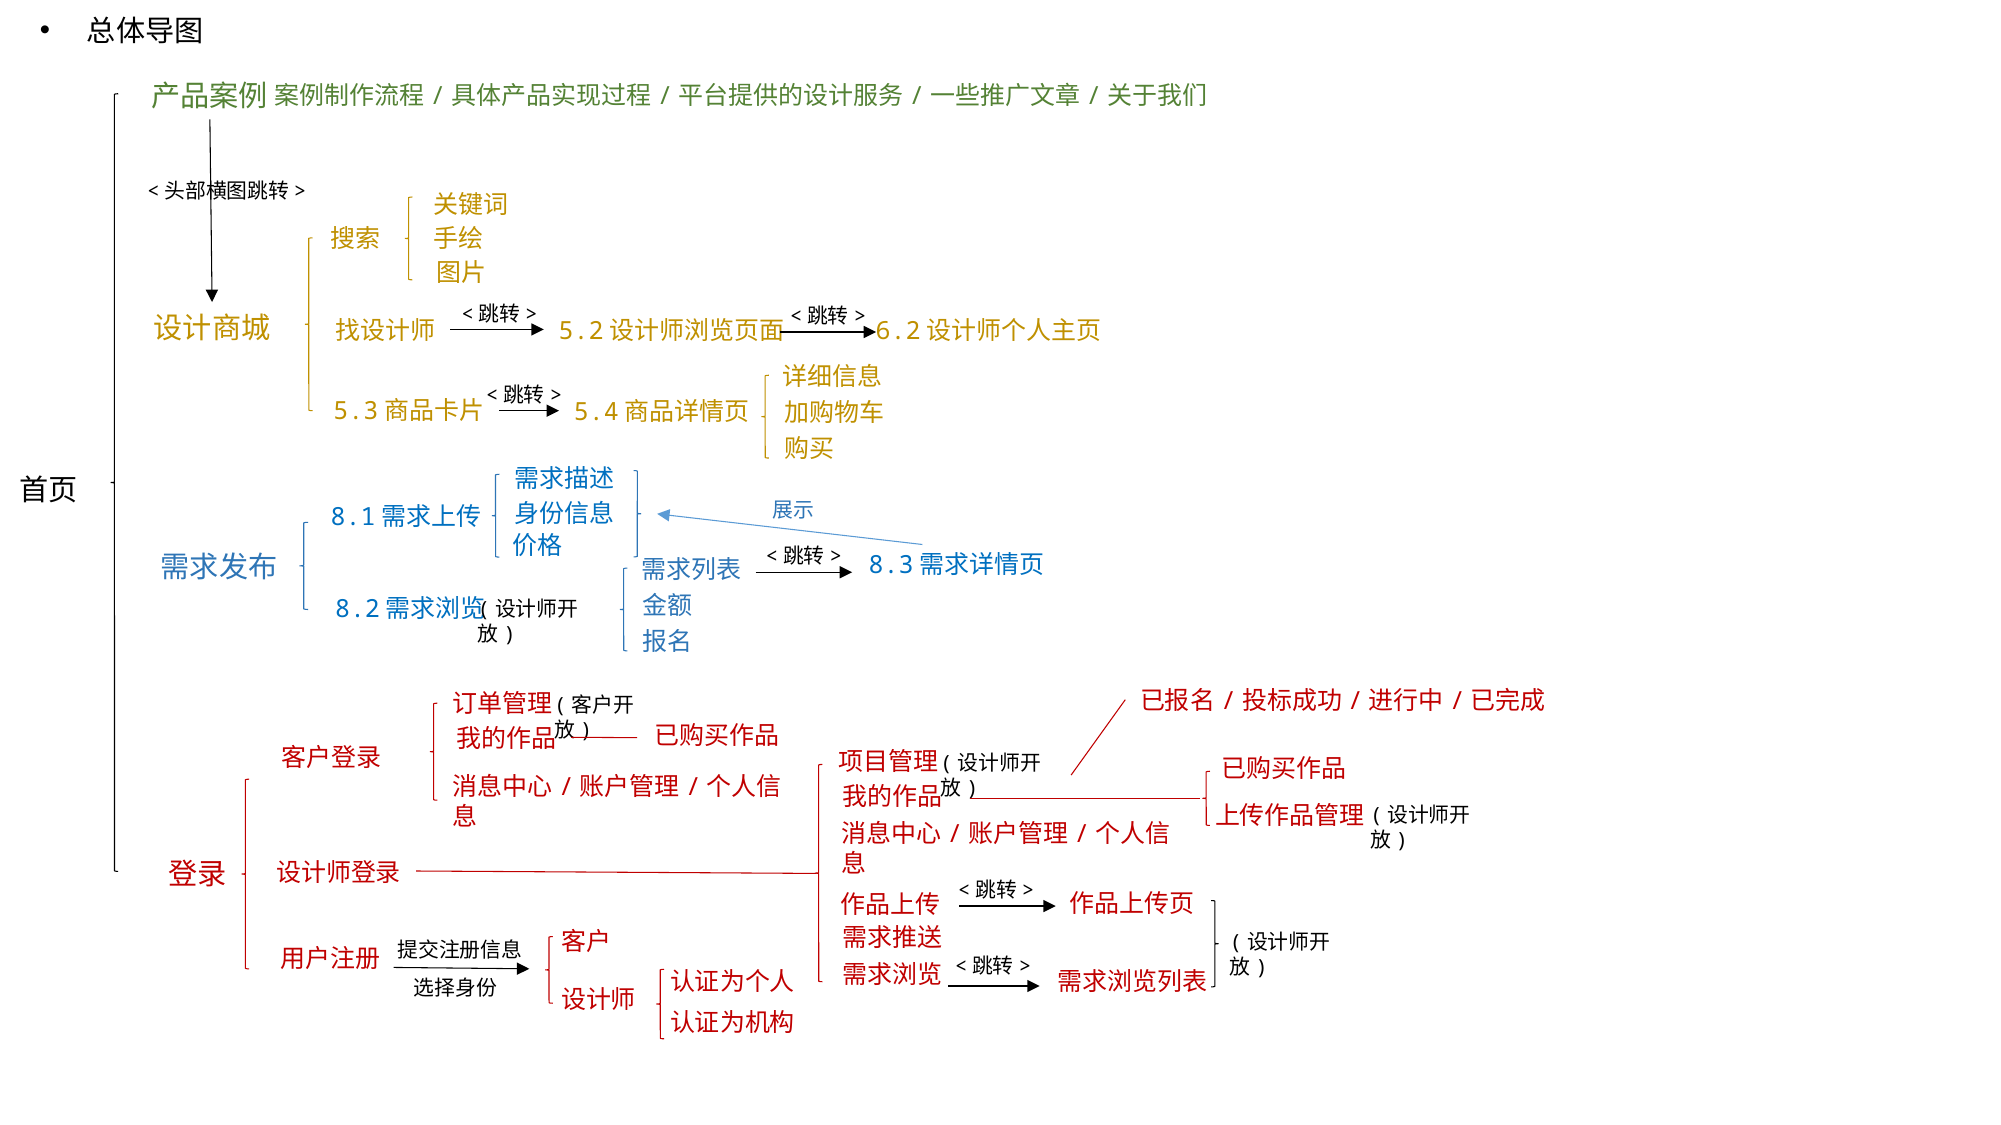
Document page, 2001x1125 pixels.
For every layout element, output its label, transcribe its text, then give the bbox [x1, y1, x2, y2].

text_box (设计师开放) [925, 742, 1072, 808]
text_box <跳转> [471, 373, 578, 414]
text_box 8.1需求上传 [315, 493, 495, 538]
text_box 消息中心/账户管理/个人信息 [956, 908, 1054, 915]
text_box 用户注册 [265, 935, 396, 980]
text_box 需求浏览 [827, 951, 958, 996]
text_box 已购买作品 [1206, 745, 1363, 790]
text_box <头部横图跳转> [213, 169, 322, 210]
text_box [299, 521, 309, 611]
text_box 报名 [627, 617, 708, 663]
text_box 加购物车 [769, 388, 900, 434]
text_box 5.4商品详情页 [558, 387, 764, 433]
text_box [817, 763, 823, 983]
text_box 关键词 [418, 180, 524, 226]
text_box 需求描述 [500, 455, 630, 490]
text_box 案例制作流程/具体产品实现过程/平台提供的设计服务/一些推广文章/关于我们 [259, 72, 1222, 117]
text_box (设计师开放) [1214, 921, 1361, 986]
text_box 客户登录 [267, 734, 397, 780]
text_box [241, 778, 250, 970]
text_box 选择身份 [399, 969, 512, 1007]
text_box <头部横图跳转> [132, 169, 209, 210]
text_box [619, 567, 627, 652]
text_box 上传作品管理 [1200, 792, 1382, 837]
text_box 客户 [546, 917, 703, 963]
text_box [404, 196, 413, 281]
text_box [110, 93, 119, 872]
text_box <跳转> [939, 945, 1046, 986]
text_box 需求浏览列表 [1042, 957, 1241, 1003]
text_box [656, 968, 665, 1040]
text_box 需求列表 [626, 546, 757, 592]
text_box 搜索 [316, 215, 396, 261]
text_box <跳转> [943, 868, 1050, 909]
text_box 产品案例 [136, 69, 284, 120]
text_box [429, 702, 438, 801]
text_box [657, 513, 923, 545]
text_box [545, 963, 553, 976]
text_box 订单管理 [437, 680, 568, 726]
text_box [633, 470, 642, 558]
text_box 设计师登录 [261, 848, 417, 894]
text_box 设计商城 [138, 302, 286, 352]
text_box 消息中心/账户管理/个人信息 [438, 763, 821, 868]
text_box 需求推送 [827, 914, 958, 951]
text_box 购买 [769, 424, 850, 470]
text_box <跳转> [446, 293, 553, 333]
text_box (客户开放) [539, 684, 685, 750]
text_box (设计师开放) [462, 587, 609, 653]
text_box 展示 [757, 488, 829, 513]
text_box 金额 [627, 581, 708, 617]
text_box 详细信息 [768, 353, 898, 399]
text_box 图片 [421, 248, 502, 294]
text_box 6.2设计师个人主页 [860, 307, 1117, 352]
text_box 5.2设计师浏览页面 [543, 307, 800, 352]
text_box [761, 374, 769, 459]
text_box 首页 [4, 463, 94, 514]
text_box 认证为个人 [655, 958, 812, 999]
text_box 手绘 [418, 215, 499, 261]
text_box 提交注册信息 [383, 929, 538, 970]
text_box 5.3商品卡片 [318, 386, 500, 432]
text_box 认证为机构 [655, 999, 838, 1044]
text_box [1071, 700, 1145, 763]
text_box 登录 [153, 848, 243, 898]
text_box 已报名/投标成功/进行中/已完成 [1125, 677, 1561, 723]
text_box 8.2需求浏览 [320, 584, 501, 630]
text_box 总体导图 [25, 4, 247, 55]
text_box 消息中心/账户管理/个人信息 [826, 810, 1210, 904]
text_box (设计师开放) [1355, 794, 1501, 860]
text_box 身份信息 [500, 490, 630, 535]
text_box [304, 237, 313, 412]
text_box 设计师 [546, 976, 655, 1021]
text_box 已购买作品 [640, 712, 795, 757]
text_box 8.3需求详情页 [853, 541, 1060, 586]
text_box 需求发布 [146, 540, 293, 591]
text_box <跳转> [774, 295, 881, 336]
text_box 我的作品 [441, 714, 572, 760]
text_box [209, 120, 213, 303]
text_box [491, 473, 500, 558]
text_box 我的作品 [827, 773, 958, 818]
text_box 价格 [498, 521, 578, 567]
text_box 找设计师 [320, 307, 451, 352]
text_box [1211, 900, 1216, 988]
text_box <跳转> [750, 545, 857, 576]
text_box 项目管理 [823, 738, 954, 784]
text_box 作品上传 [826, 881, 956, 926]
text_box 作品上传页 [1054, 879, 1211, 925]
